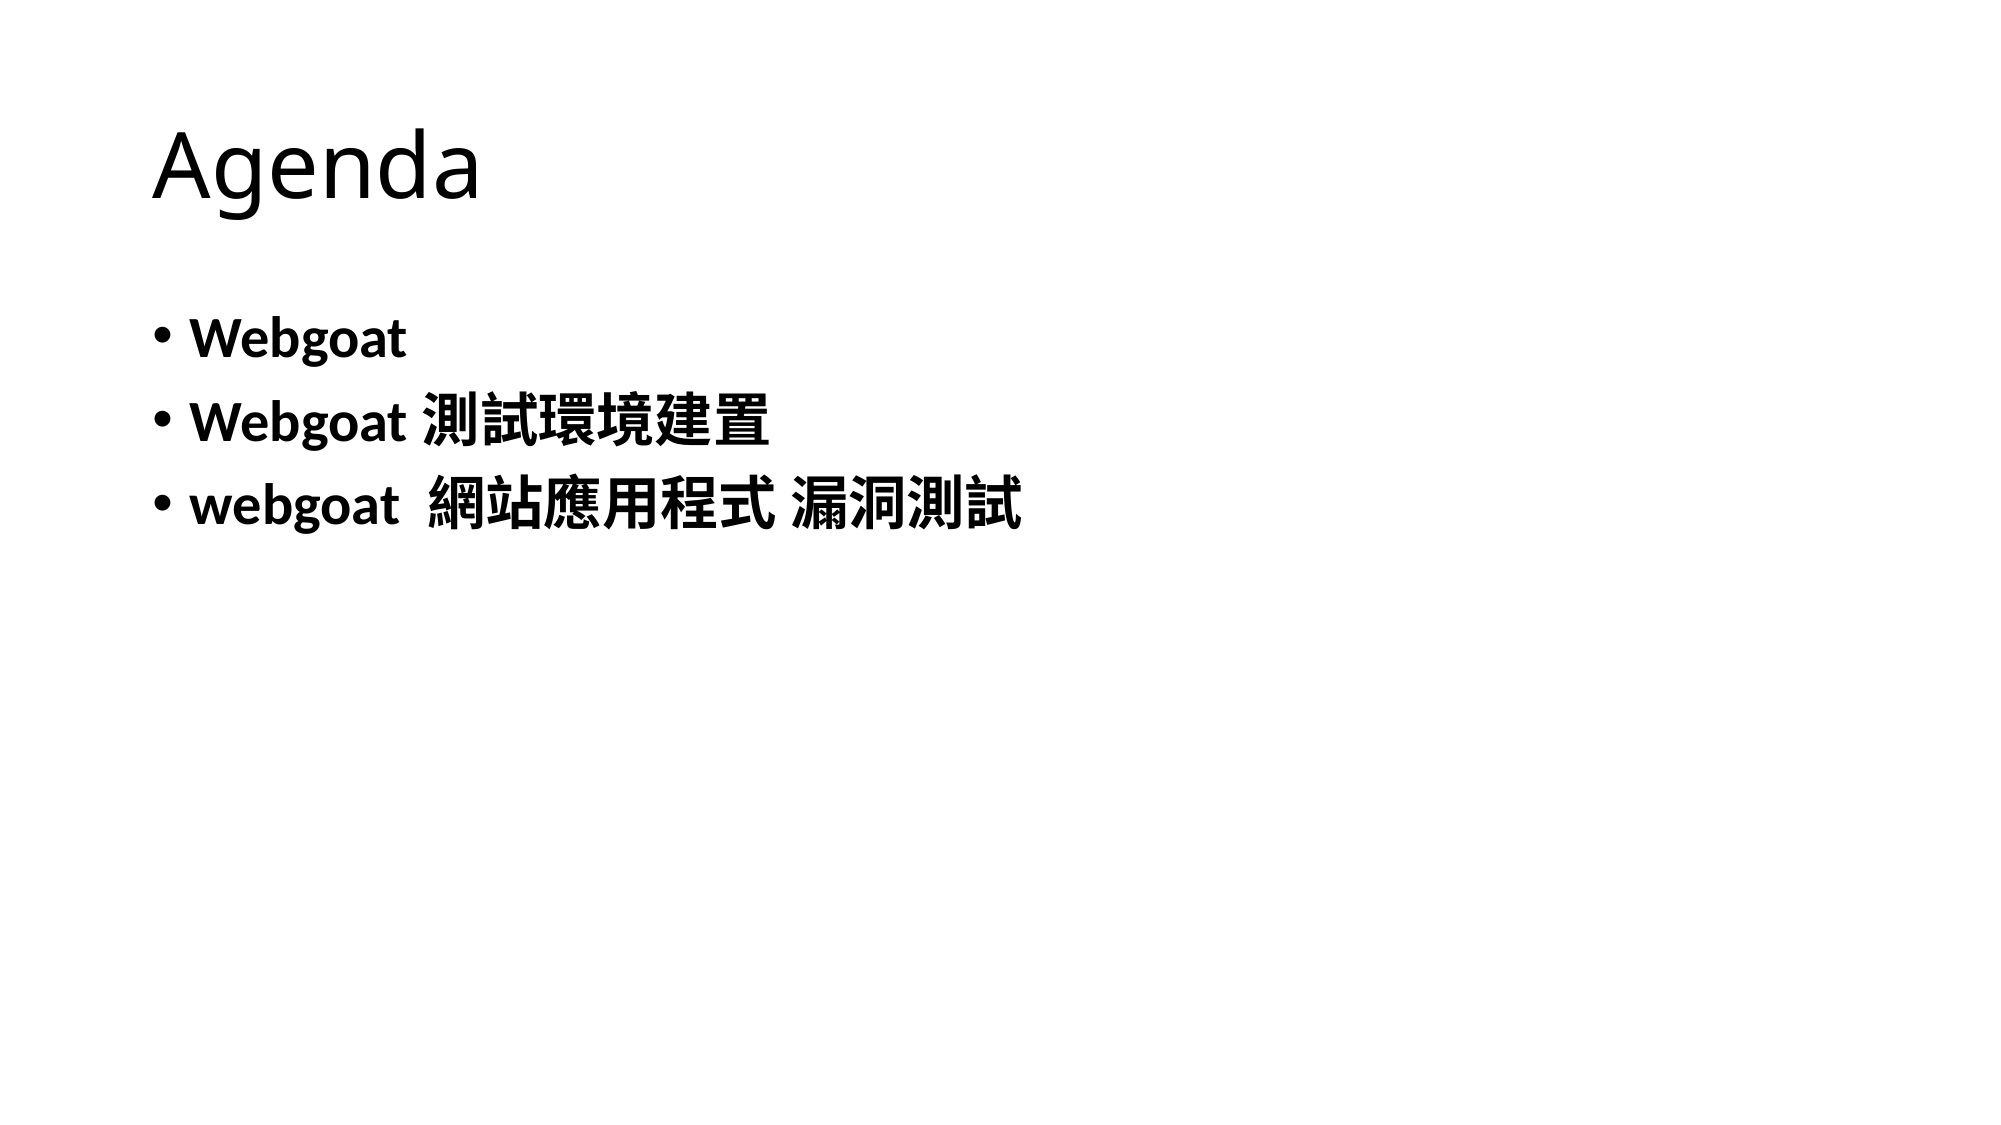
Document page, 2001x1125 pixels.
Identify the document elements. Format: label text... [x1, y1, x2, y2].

title Agenda [137, 59, 1863, 278]
list Webgoat Webgoat測試環境建置 webgoat 網站應用程式 漏洞測試 [137, 299, 1863, 1014]
